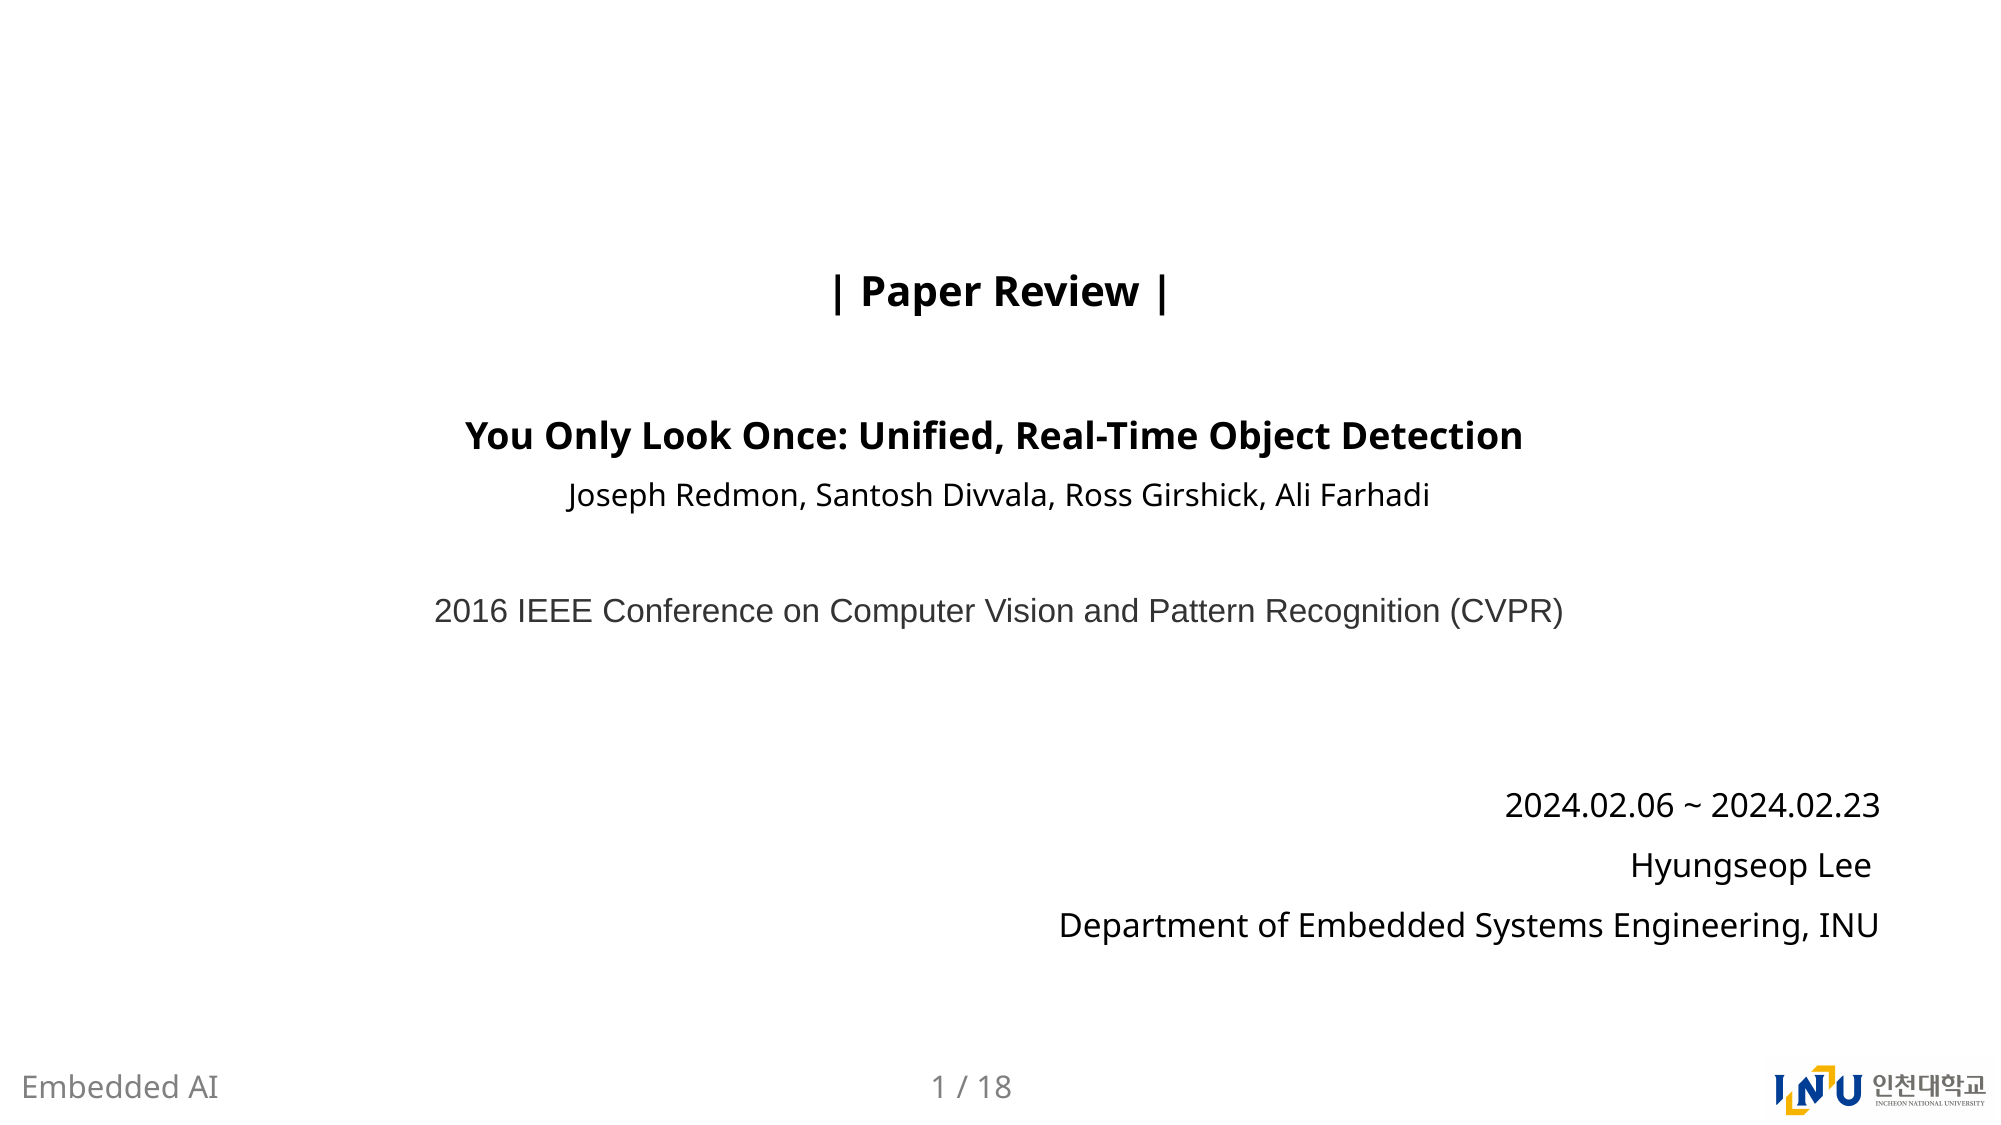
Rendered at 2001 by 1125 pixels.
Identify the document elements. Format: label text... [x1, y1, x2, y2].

text_box | Paper Review | You Only Look Once: Unified, Real-Time Object Detection Joseph Redmon, Santosh Divvala, Ross Girshick, Ali Farhadi 2016 IEEE Conference on Computer Vision and Pattern Recognition (CVPR) 2024.02.06 ~ 2024.02.23 Hyungseop Lee Department of Embedded Systems Engineering, INU [110, 235, 1890, 996]
picture [1766, 1055, 1994, 1120]
